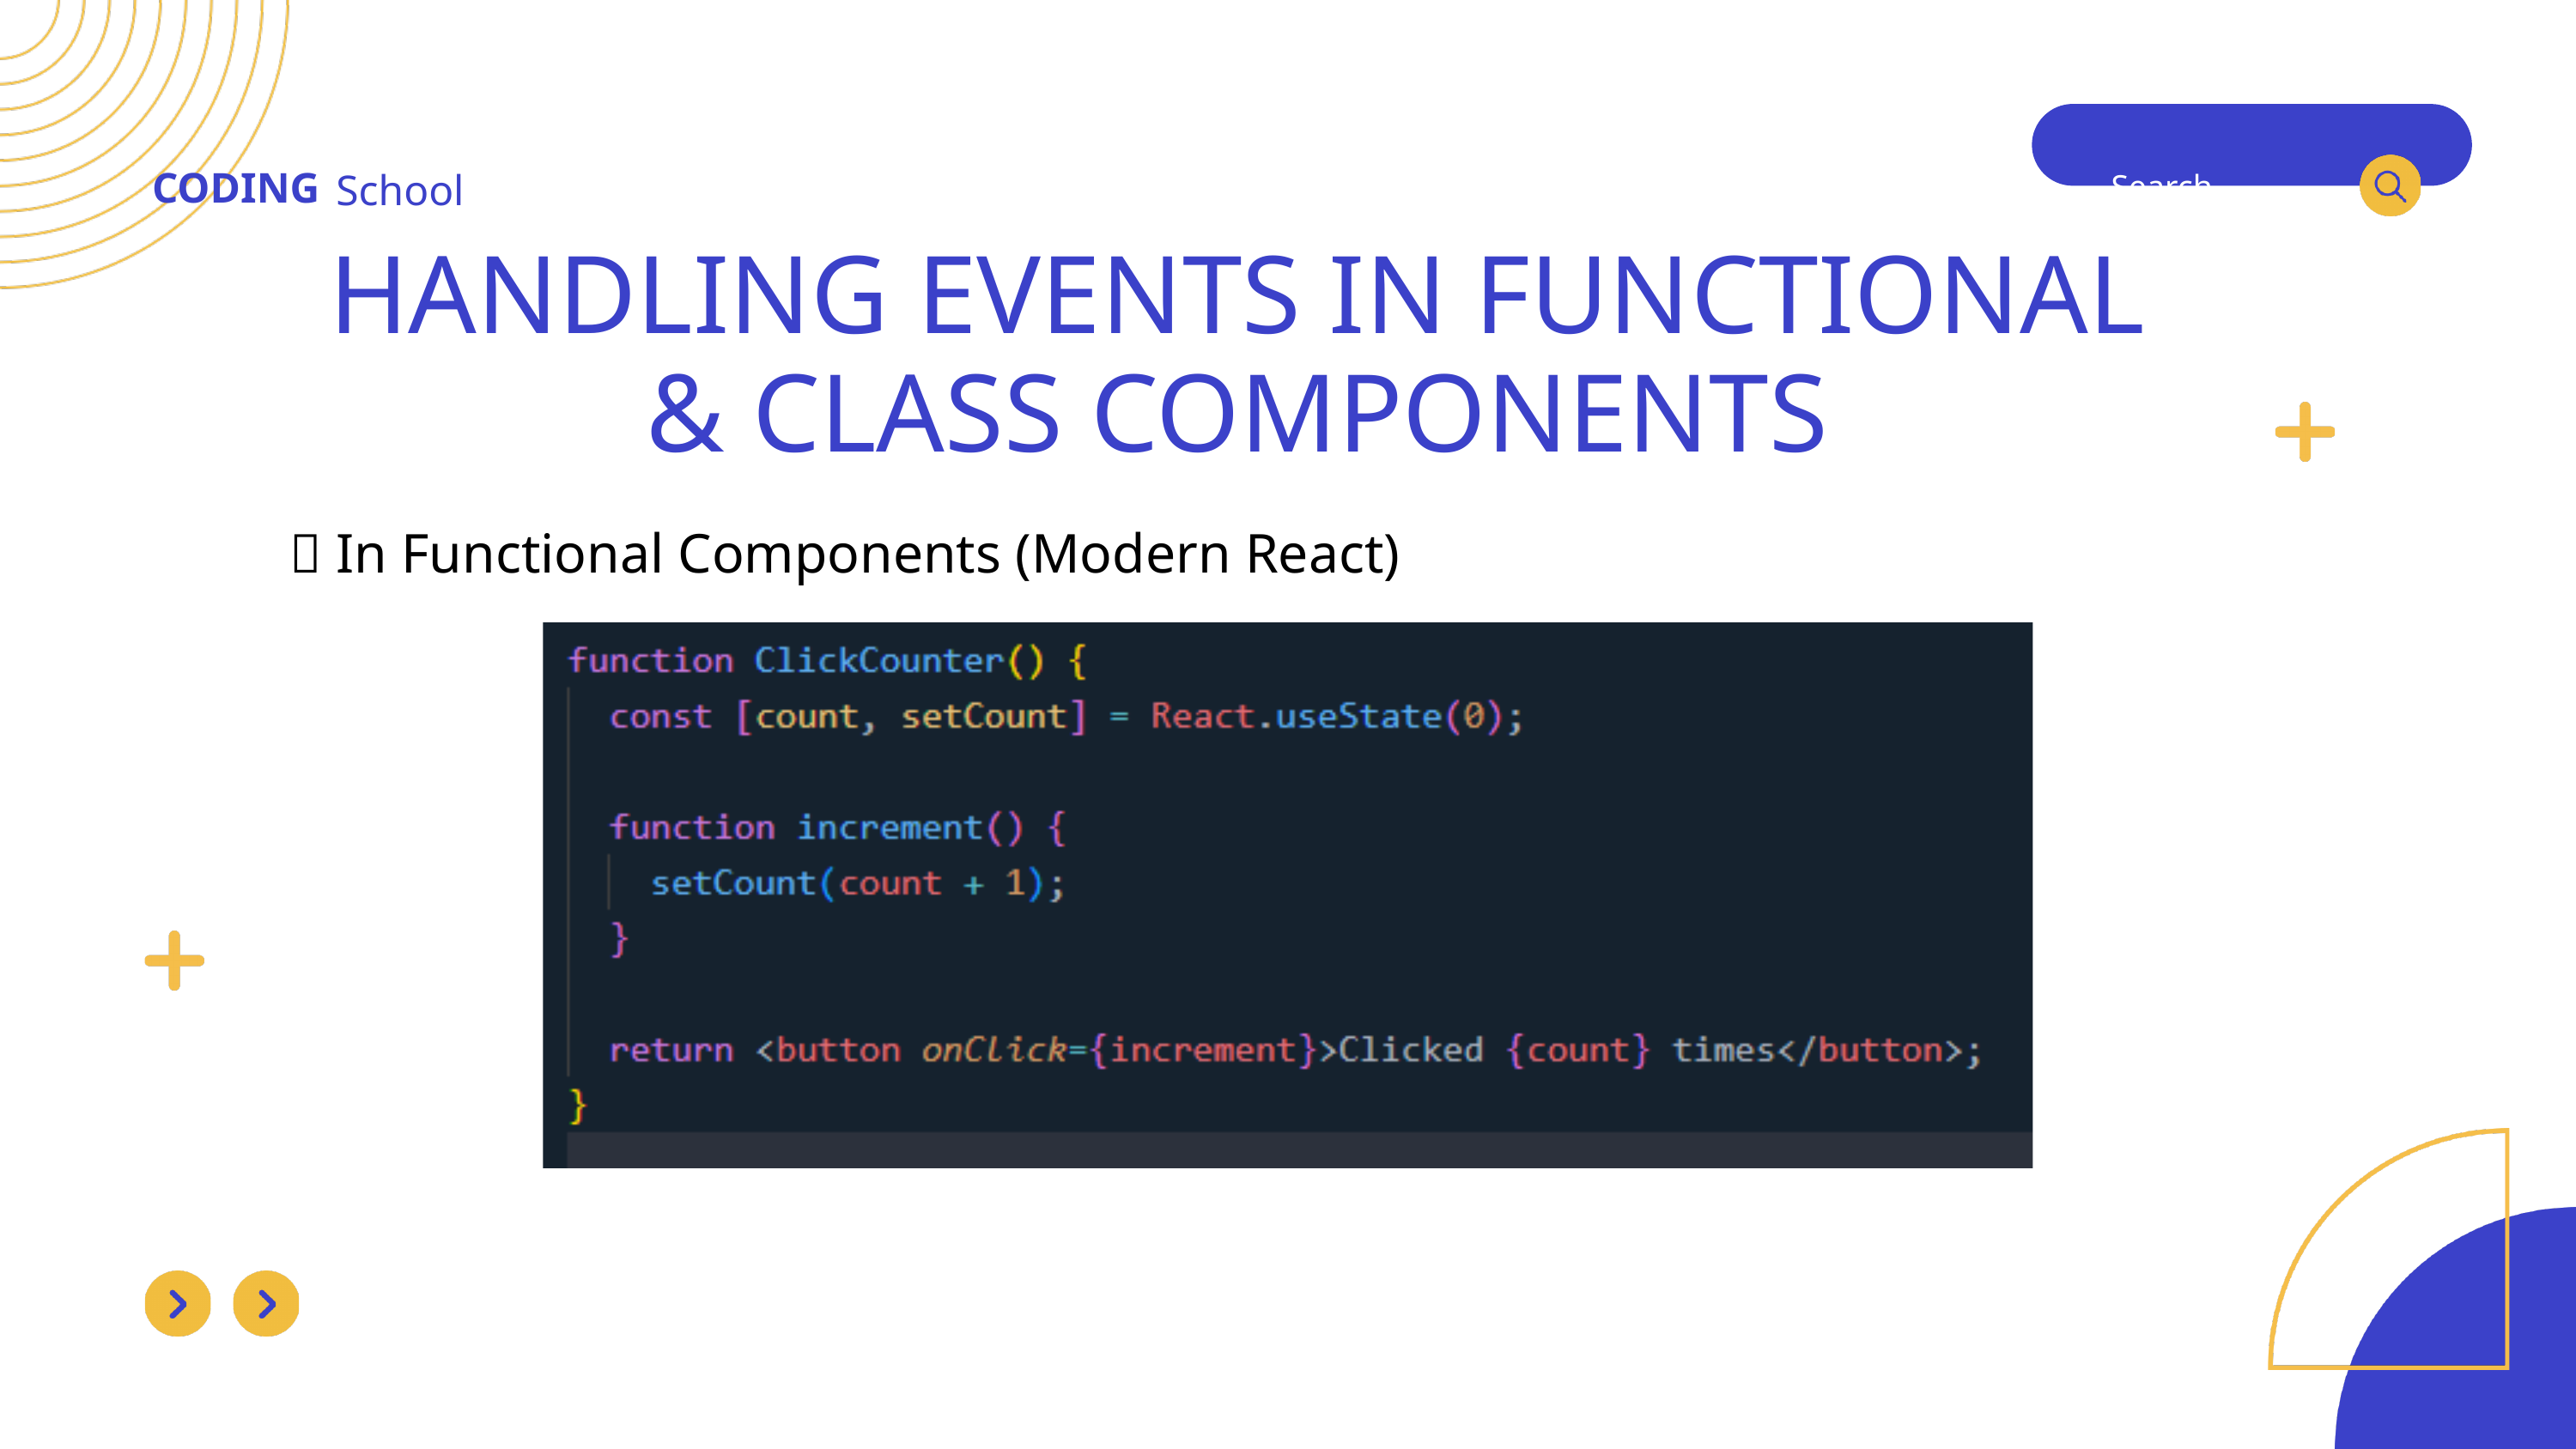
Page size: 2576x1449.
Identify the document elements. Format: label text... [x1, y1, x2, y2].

text_box [2373, 169, 2407, 203]
text_box [0, 0, 290, 290]
text_box [144, 1270, 211, 1337]
text_box Search . . . [2111, 166, 2291, 205]
text_box [144, 931, 204, 991]
text_box [2275, 402, 2336, 462]
text_box HANDLING EVENTS IN FUNCTIONAL & CLASS COMPONENTS [289, 237, 2185, 474]
text_box [2335, 1207, 2576, 1449]
text_box [258, 1289, 276, 1319]
text_box 🔹 In Functional Components (Modern React) [289, 519, 1529, 585]
text_box [543, 622, 2033, 1168]
text_box CODING [112, 154, 320, 212]
text_box [2360, 155, 2421, 216]
text_box [169, 1289, 187, 1319]
text_box [2268, 1128, 2510, 1370]
text_box [233, 1270, 300, 1337]
text_box School [336, 156, 525, 215]
